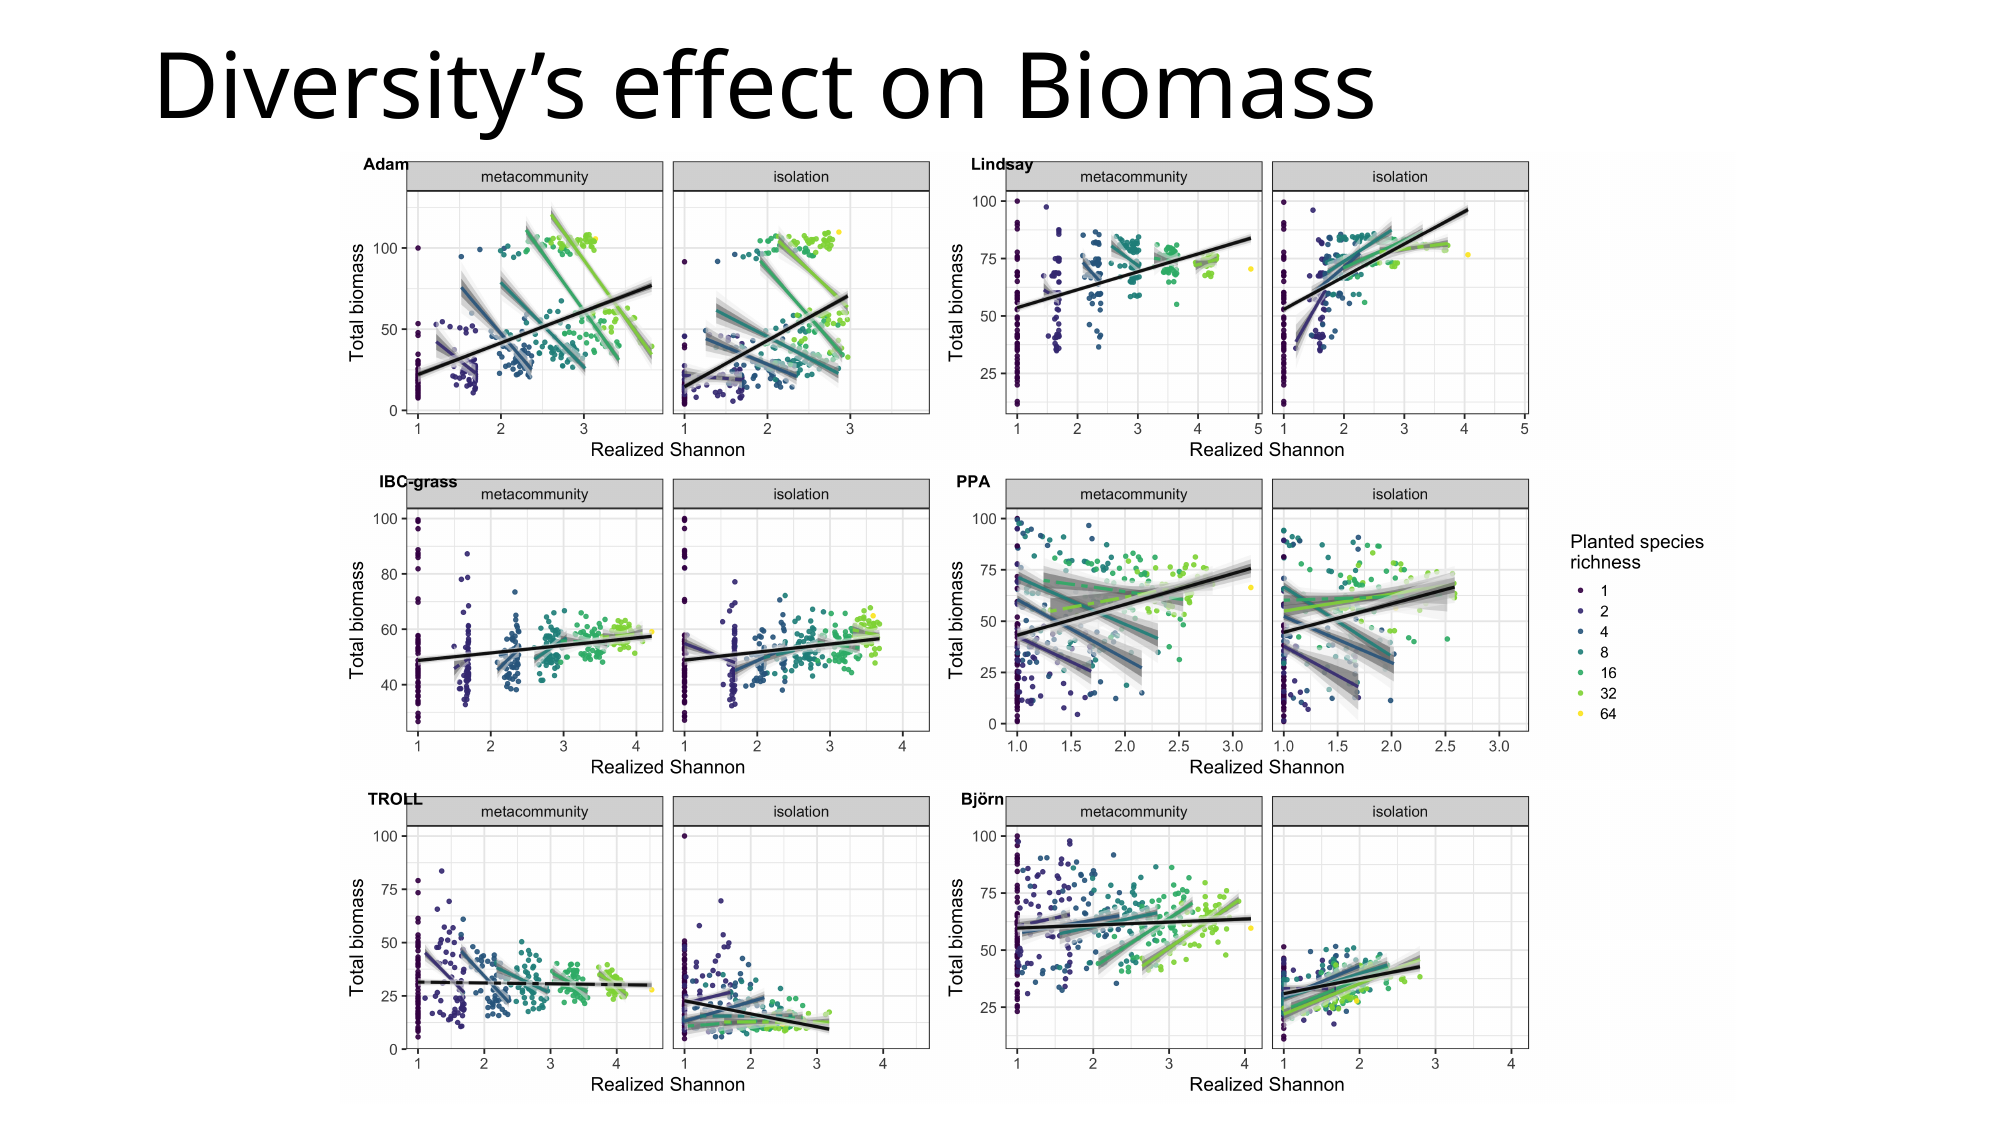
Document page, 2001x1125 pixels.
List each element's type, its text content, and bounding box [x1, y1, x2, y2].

title Diversity’s effect on Biomass [137, 0, 1863, 198]
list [339, 152, 1736, 1104]
